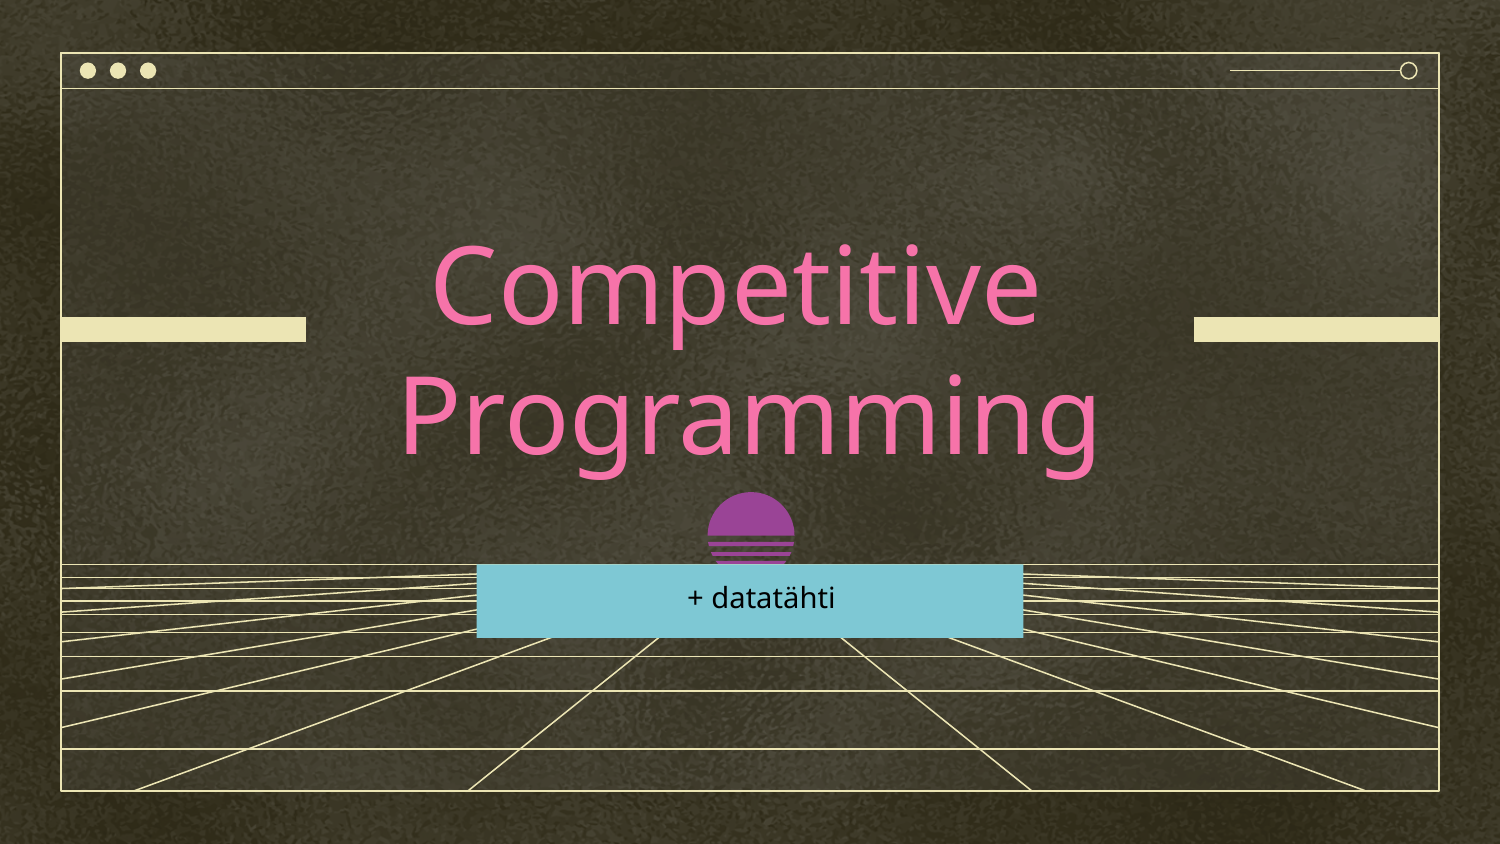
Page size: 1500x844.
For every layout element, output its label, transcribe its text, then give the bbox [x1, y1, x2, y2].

subtitle + datatähti [476, 564, 1024, 638]
title Competitive Programming [216, 75, 1284, 492]
